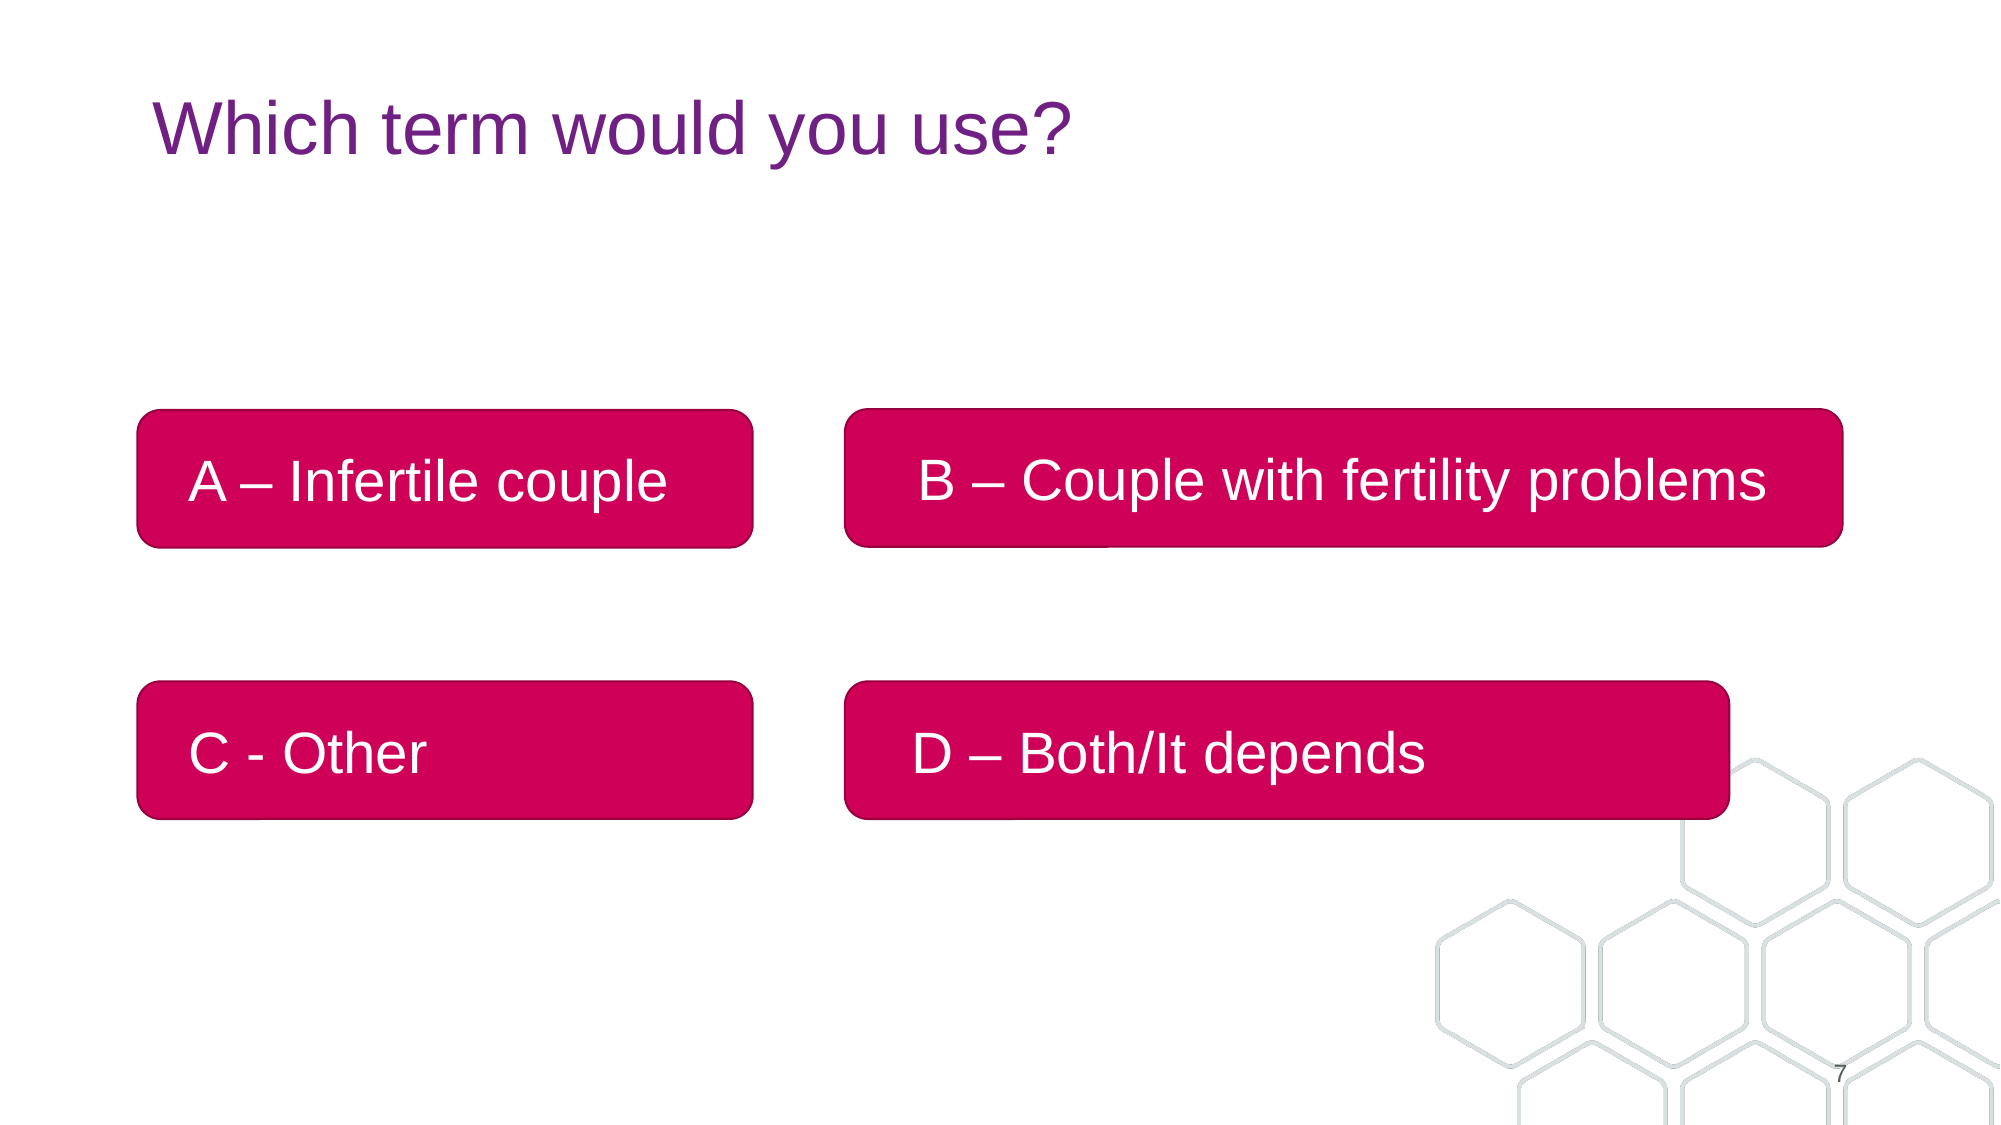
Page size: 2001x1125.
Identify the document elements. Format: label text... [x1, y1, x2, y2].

picture [1320, 445, 2000, 1125]
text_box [844, 409, 1843, 592]
slide_number 7 [1412, 1042, 1863, 1103]
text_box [137, 681, 753, 819]
title Which term would you use? [137, 85, 1775, 176]
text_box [137, 410, 753, 593]
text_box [844, 681, 1730, 819]
